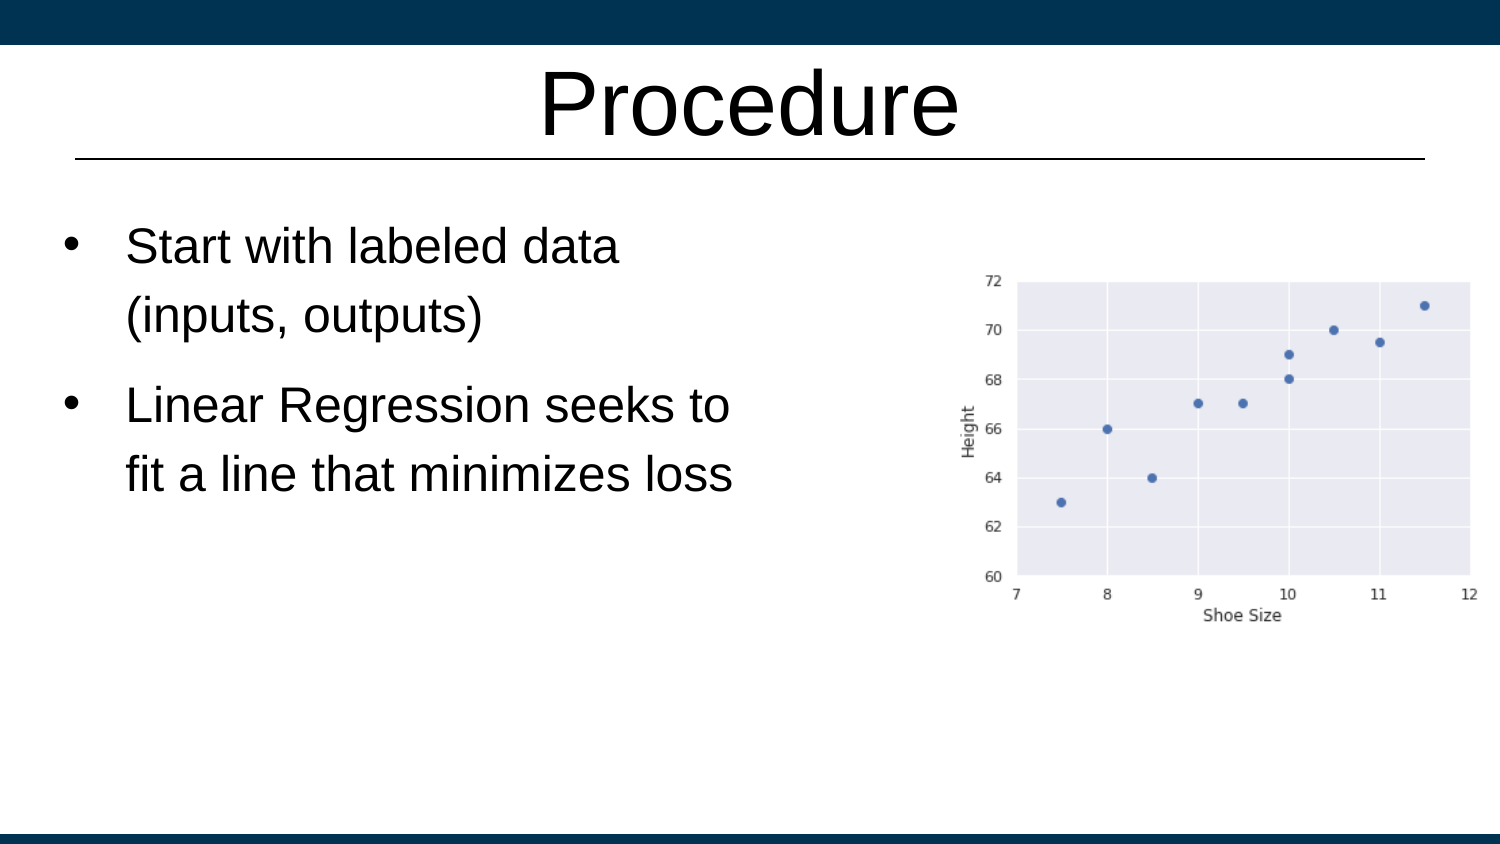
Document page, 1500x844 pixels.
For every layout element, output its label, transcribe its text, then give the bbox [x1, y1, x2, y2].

title Procedure [75, 28, 1425, 169]
picture [951, 266, 1488, 635]
list Start with labeled data (inputs, outputs) Linear Regression seeks to fit a line that minimizes loss [35, 196, 796, 754]
